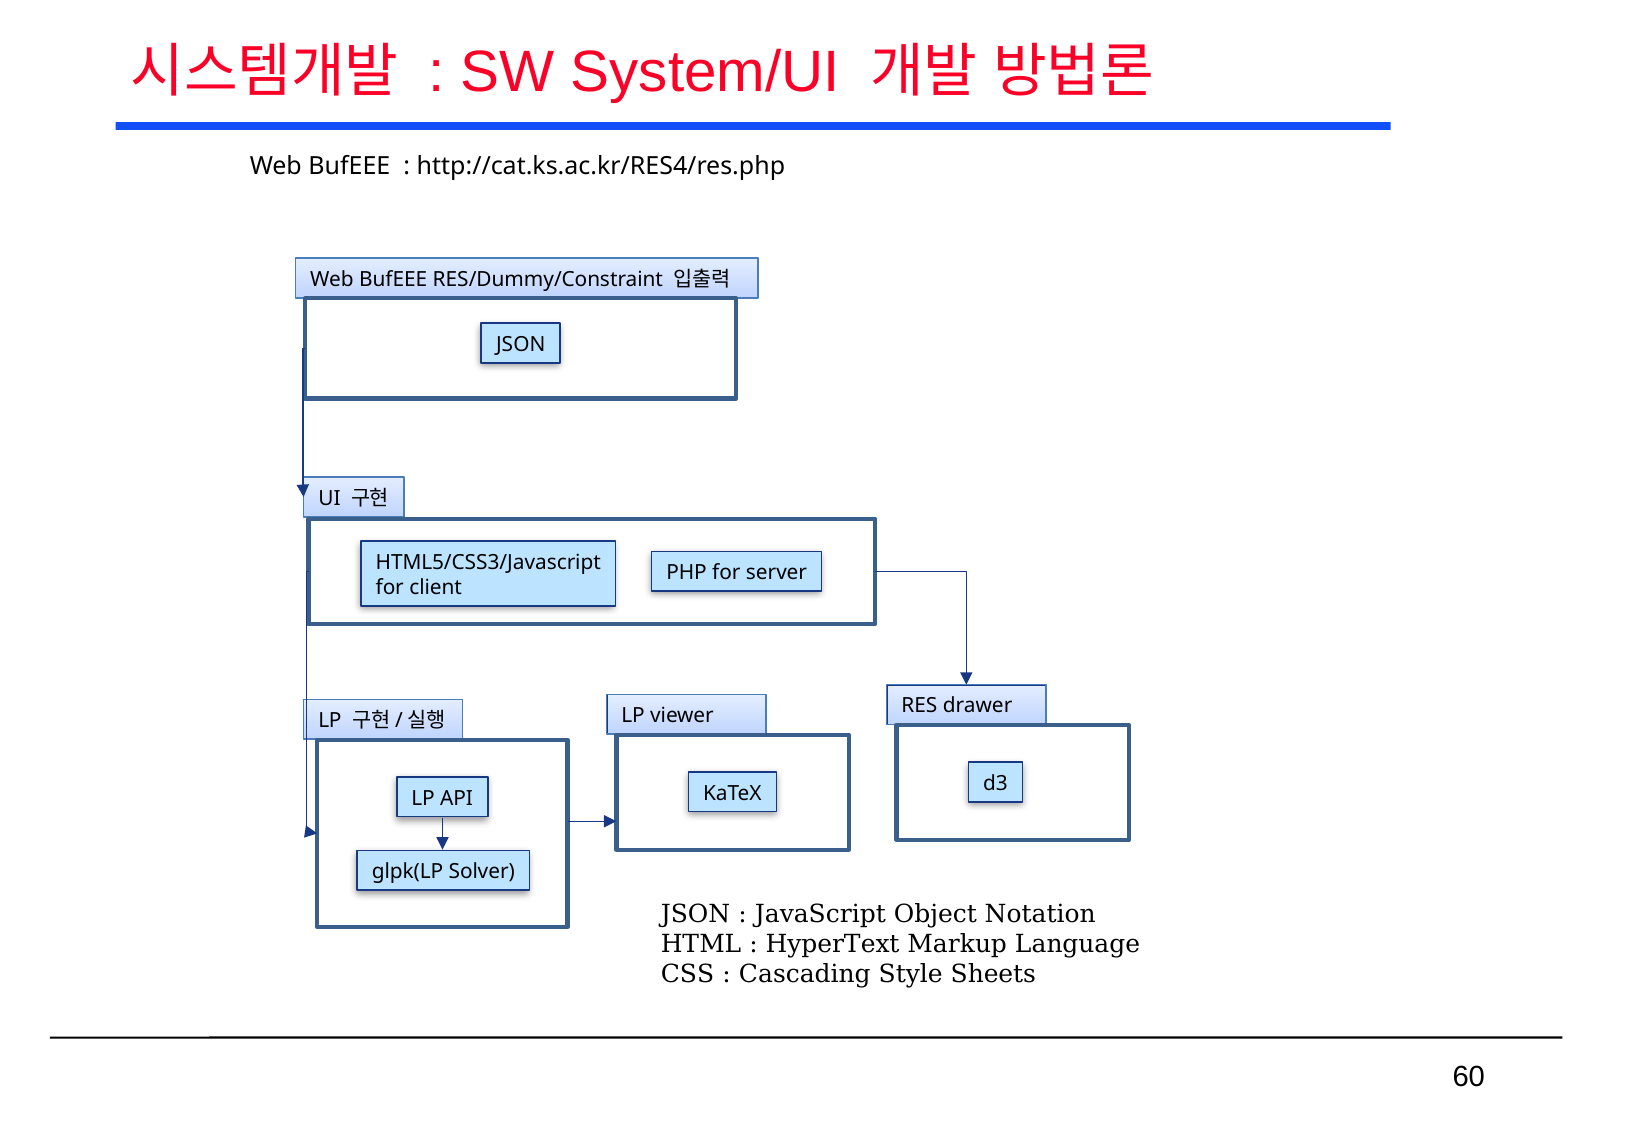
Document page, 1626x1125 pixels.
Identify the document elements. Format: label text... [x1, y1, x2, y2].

text_box LP API [396, 776, 488, 817]
text_box [896, 724, 1129, 840]
slide_number 60 [1162, 1049, 1501, 1101]
text_box JSON : JavaScript Object Notation HTML : HyperText Markup Language CSS : Cascading Style Sheets [646, 889, 1156, 995]
text_box glpk(LP Solver) [357, 850, 530, 890]
text_box RES drawer [886, 684, 1046, 725]
text_box d3 [968, 762, 1023, 802]
text_box LP 구현/실행 [322, 699, 463, 739]
text_box HTML5/CSS3/Javascript for client [360, 541, 616, 606]
text_box [616, 734, 849, 850]
text_box LP viewer [606, 694, 766, 735]
title 시스템개발 : SW System/UI 개발 방법론 [115, 25, 1510, 120]
text_box Web BufEEE RES/Dummy/Constraint 입출력 [295, 258, 759, 298]
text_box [308, 571, 318, 834]
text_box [874, 571, 967, 685]
text_box [317, 739, 568, 928]
text_box [308, 518, 875, 625]
text_box PHP for server [651, 551, 822, 592]
text_box JSON [481, 323, 561, 363]
text_box UI 구현 [303, 477, 404, 517]
text_box Web BufEEE : http://cat.ks.ac.kr/RES4/res.php [234, 142, 808, 188]
text_box [305, 298, 737, 399]
text_box KaTeX [688, 771, 777, 812]
